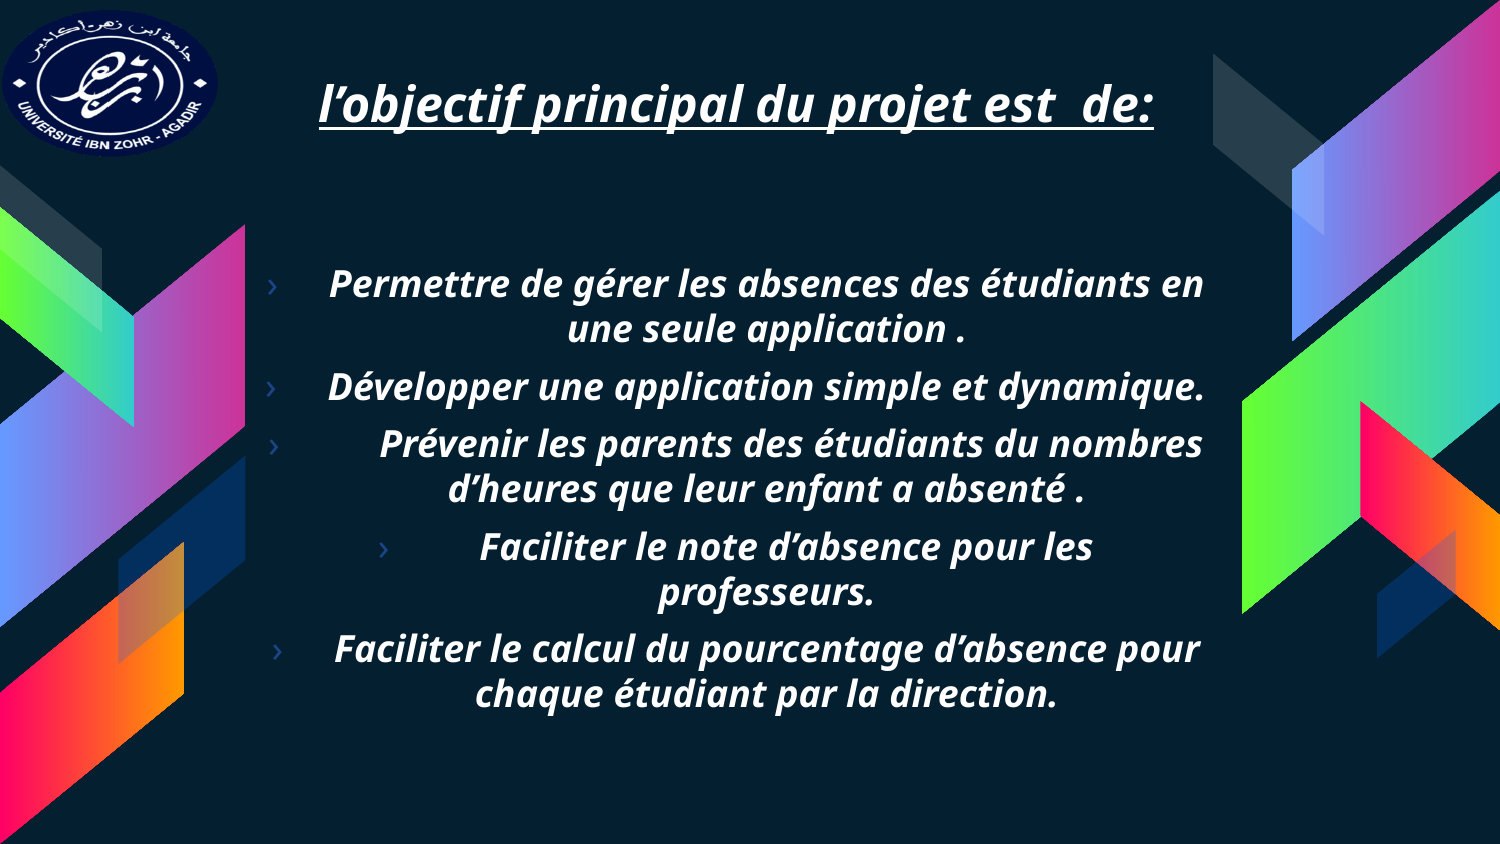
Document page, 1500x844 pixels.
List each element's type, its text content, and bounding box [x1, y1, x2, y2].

picture [0, 0, 238, 167]
list l’objectif principal du projet est de: Permettre de gérer les absences des étudiants en une seule application . Développer une application simple et dynamique. Prévenir les parents des étudiants du nombres d’heures que leur enfant a absenté . Faciliter le note d’absence pour les professeurs. Faciliter le calcul du pourcentage d’absence pour chaque étudiant par la direction. [237, 68, 1223, 778]
